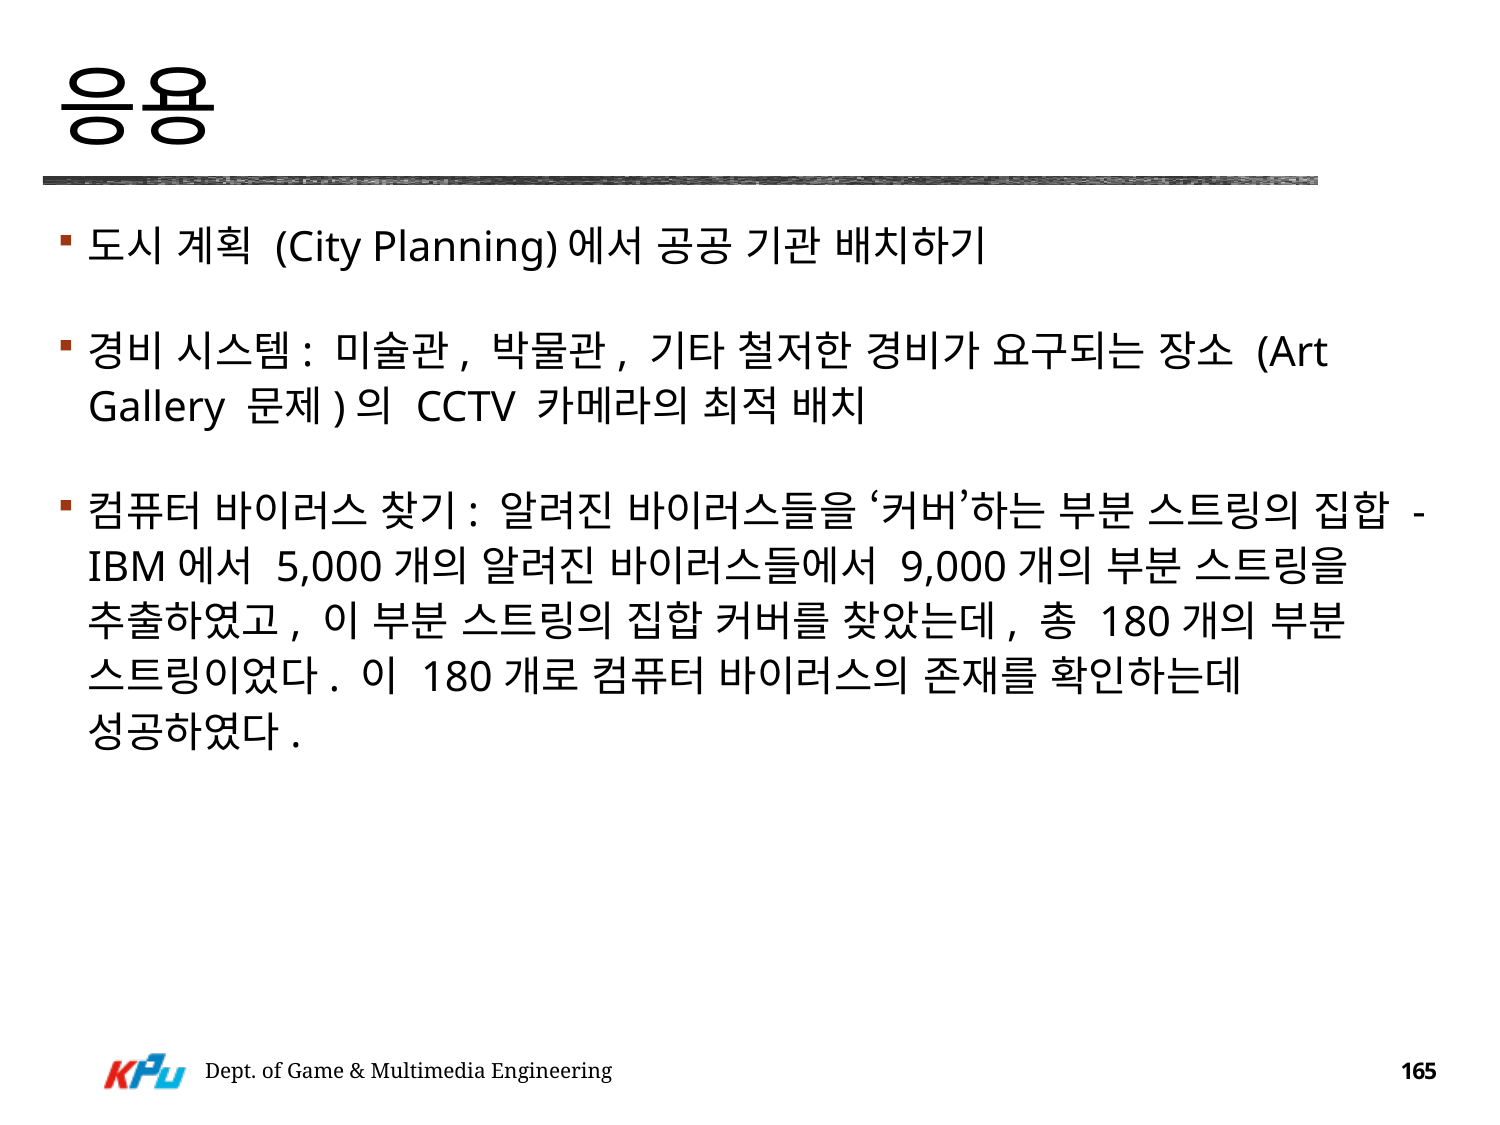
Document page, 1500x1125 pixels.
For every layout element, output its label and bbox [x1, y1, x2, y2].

slide_number [1379, 1042, 1459, 1103]
title [42, 39, 1458, 182]
picture [92, 1030, 191, 1120]
footer [190, 1042, 879, 1103]
list [42, 207, 1458, 1013]
